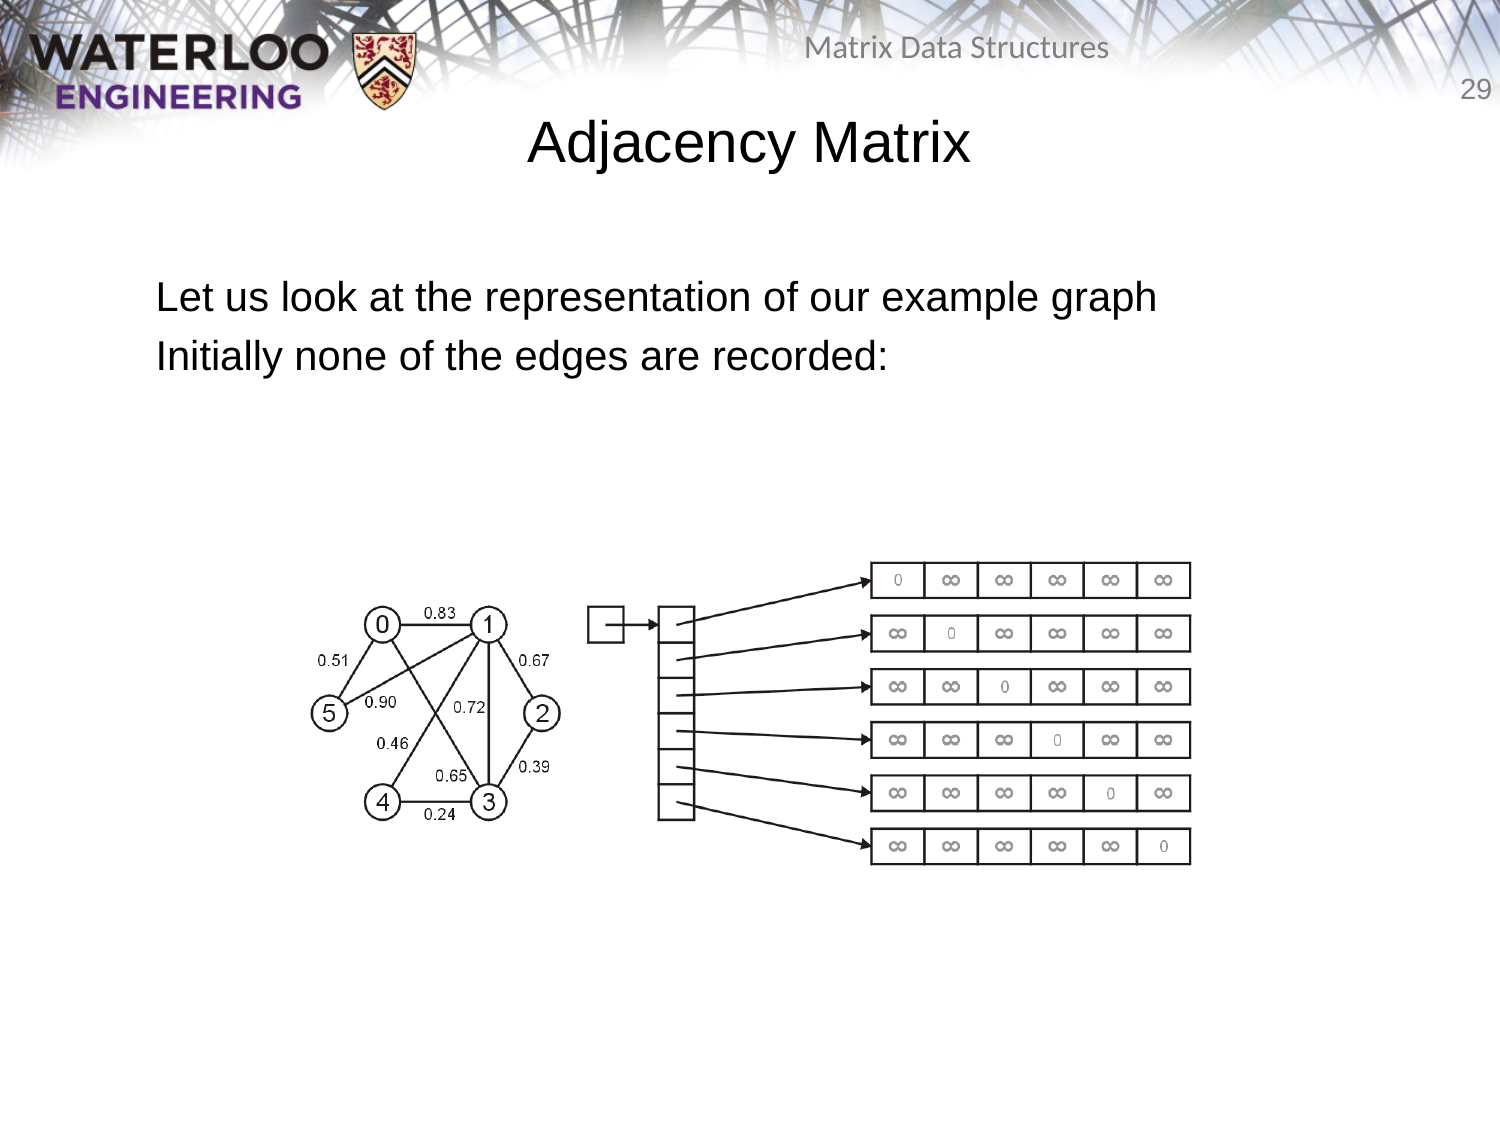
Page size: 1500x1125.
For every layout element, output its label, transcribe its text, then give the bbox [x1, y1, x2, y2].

list Let us look at the representation of our example graph Initially none of the edges are recorded: [74, 262, 1426, 1006]
picture [0, 0, 1500, 1125]
title Adjacency Matrix [74, 44, 1426, 233]
